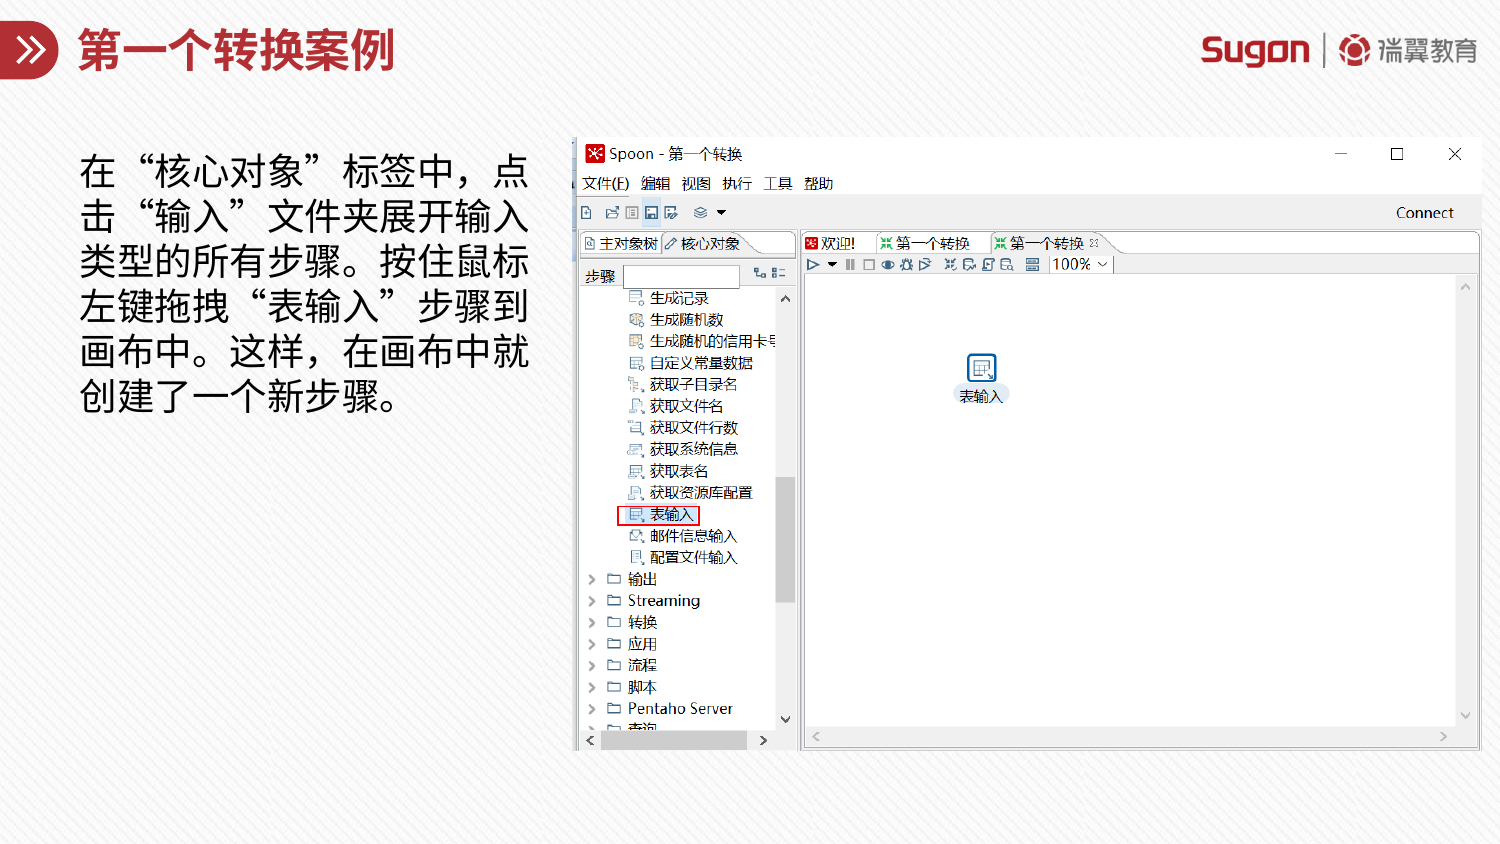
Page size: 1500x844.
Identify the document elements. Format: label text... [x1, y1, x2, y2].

text_box 在“核心对象”标签中，点击“输入”文件夹展开输入类型的所有步骤。按住鼠标左键拖拽“表输入”步骤到画布中。这样，在画布中就创建了一个新步骤。 [65, 140, 550, 425]
title 第一个转换案例 [65, 22, 1161, 83]
picture [0, 0, 1500, 844]
